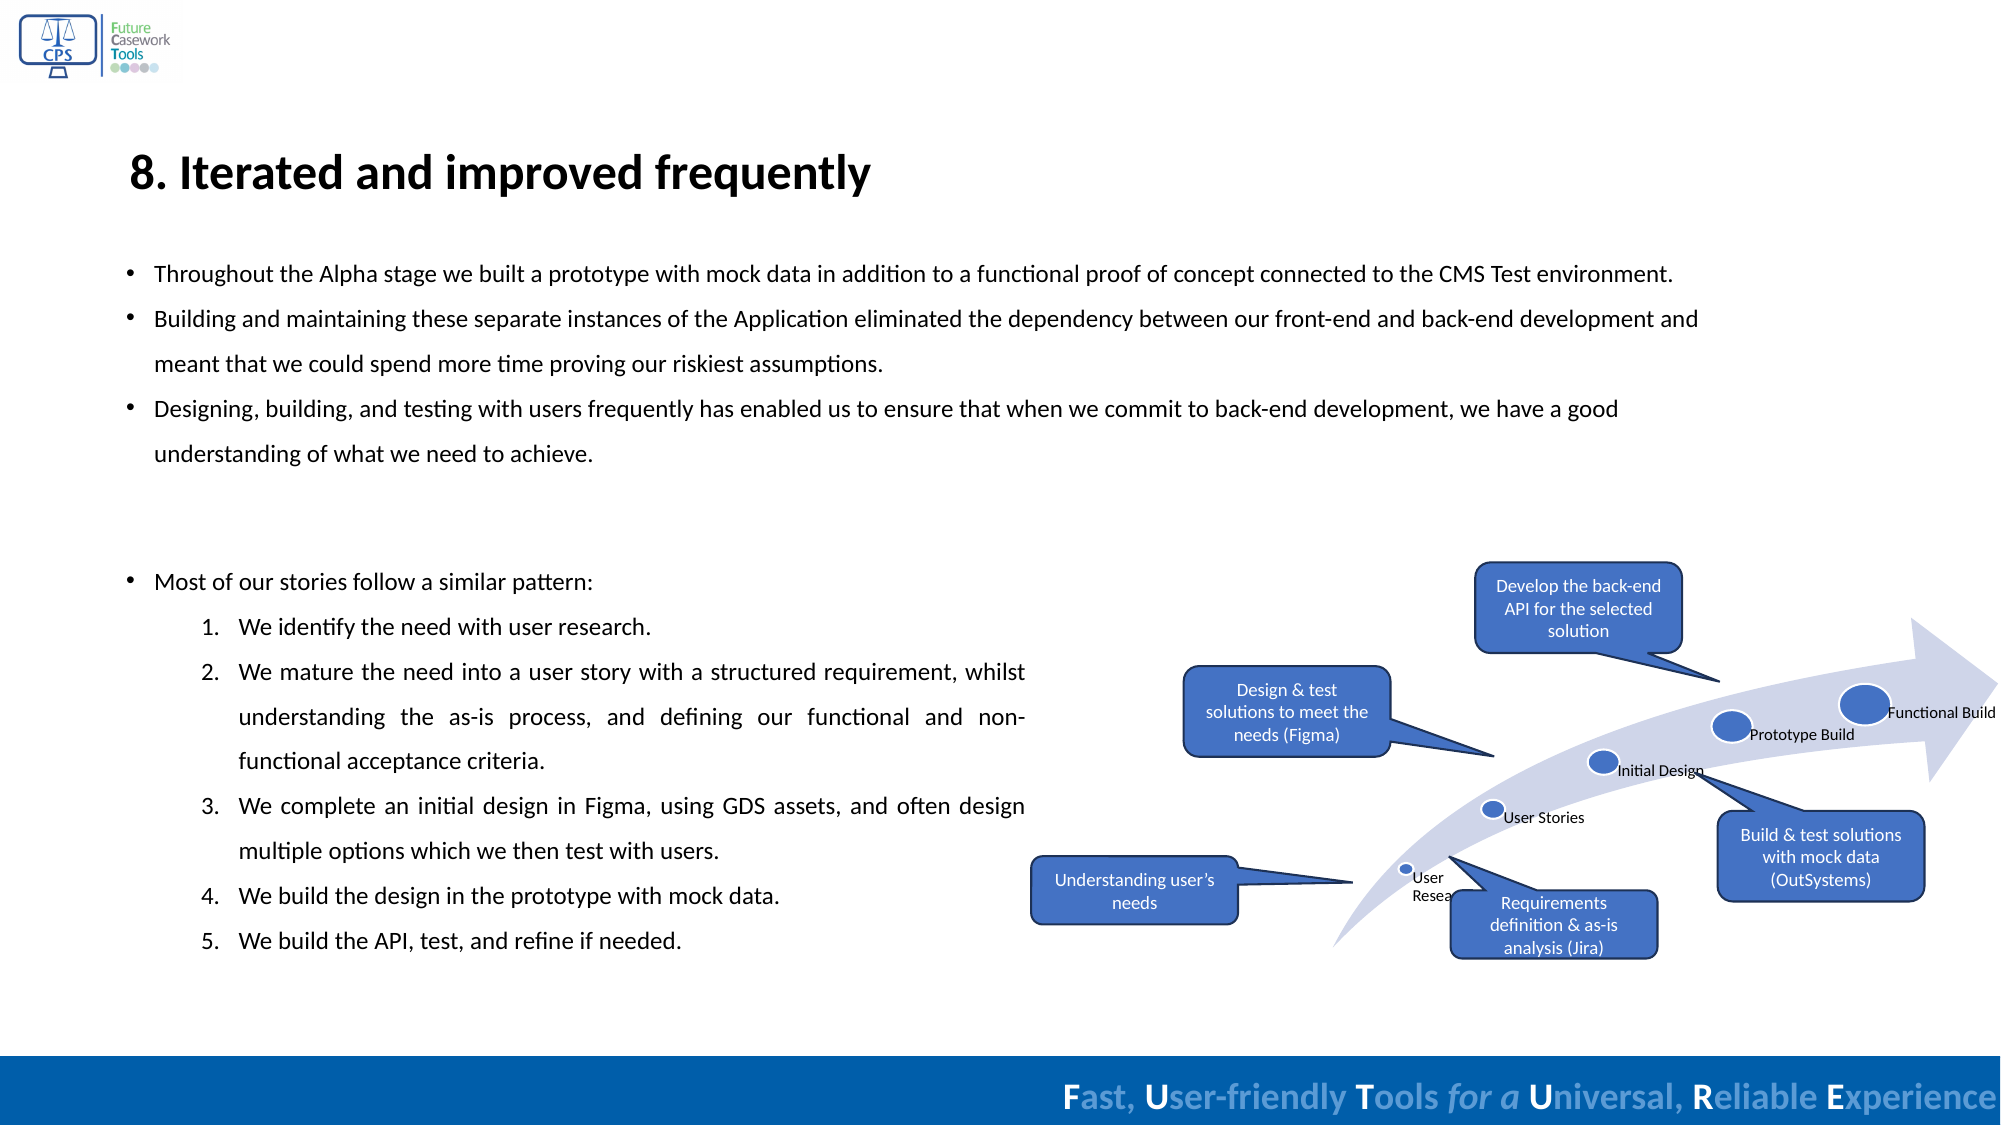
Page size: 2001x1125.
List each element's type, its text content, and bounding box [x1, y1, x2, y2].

text_box Most of our stories follow a similar pattern: We identify the need with user research. We mature the need into a user story with a structured requirement, whilst understanding the as-is process, and defining our functional and non-functional acceptance criteria. We complete an initial design in Figma, using GDS assets, and often design multiple options which we then test with users. We build the design in the prototype with mock data. We build the API, test, and refine if needed. [111, 542, 1043, 1007]
picture [0, 0, 183, 83]
text_box Throughout the Alpha stage we built a prototype with mock data in addition to a functional proof of concept connected to the CMS Test environment. Building and maintaining these separate instances of the Application eliminated the dependency between our front-end and back-end development and meant that we could spend more time proving our riskiest assumptions. Designing, building, and testing with users frequently has enabled us to ensure that when we commit to back-end development, we have a good understanding of what we need to achieve. [111, 235, 1765, 520]
text_box 8. Iterated and improved frequently [114, 117, 1858, 208]
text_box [1031, 562, 1974, 959]
